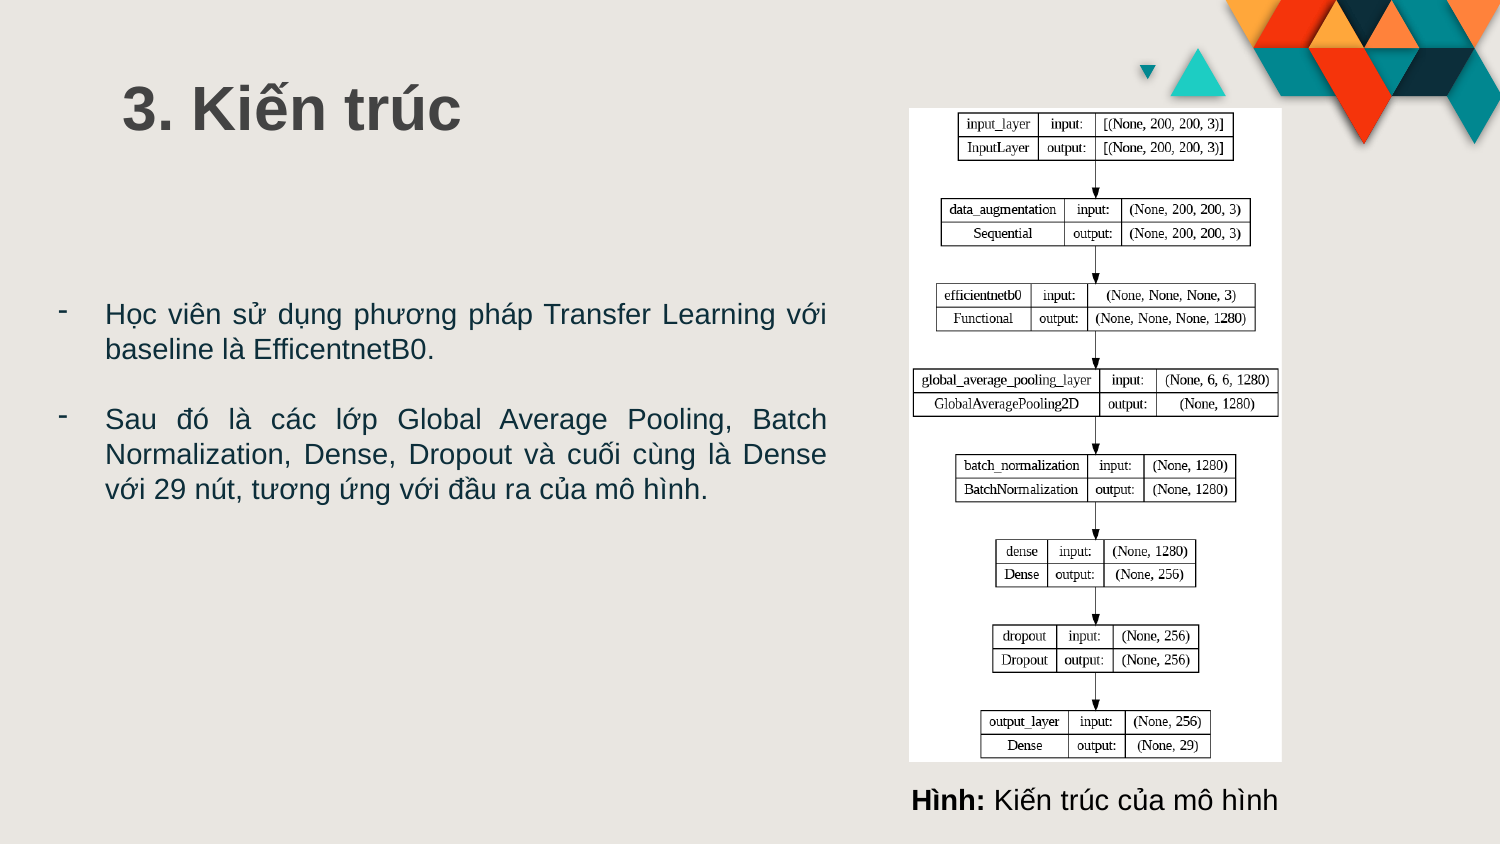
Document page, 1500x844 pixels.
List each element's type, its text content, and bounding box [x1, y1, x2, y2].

subtitle Học viên sử dụng phương pháp Transfer Learning với baseline là EfficentnetB0. Sau đó là các lớp Global Average Pooling, Batch Normalization, Dense, Dropout và cuối cùng là Dense với 29 nút, tương ứng với đầu ra của mô hình. [43, 280, 844, 746]
picture [909, 107, 1282, 762]
title 3. Kiến trúc [107, 56, 591, 158]
text_box Hình: Kiến trúc của mô hình [782, 774, 1408, 824]
